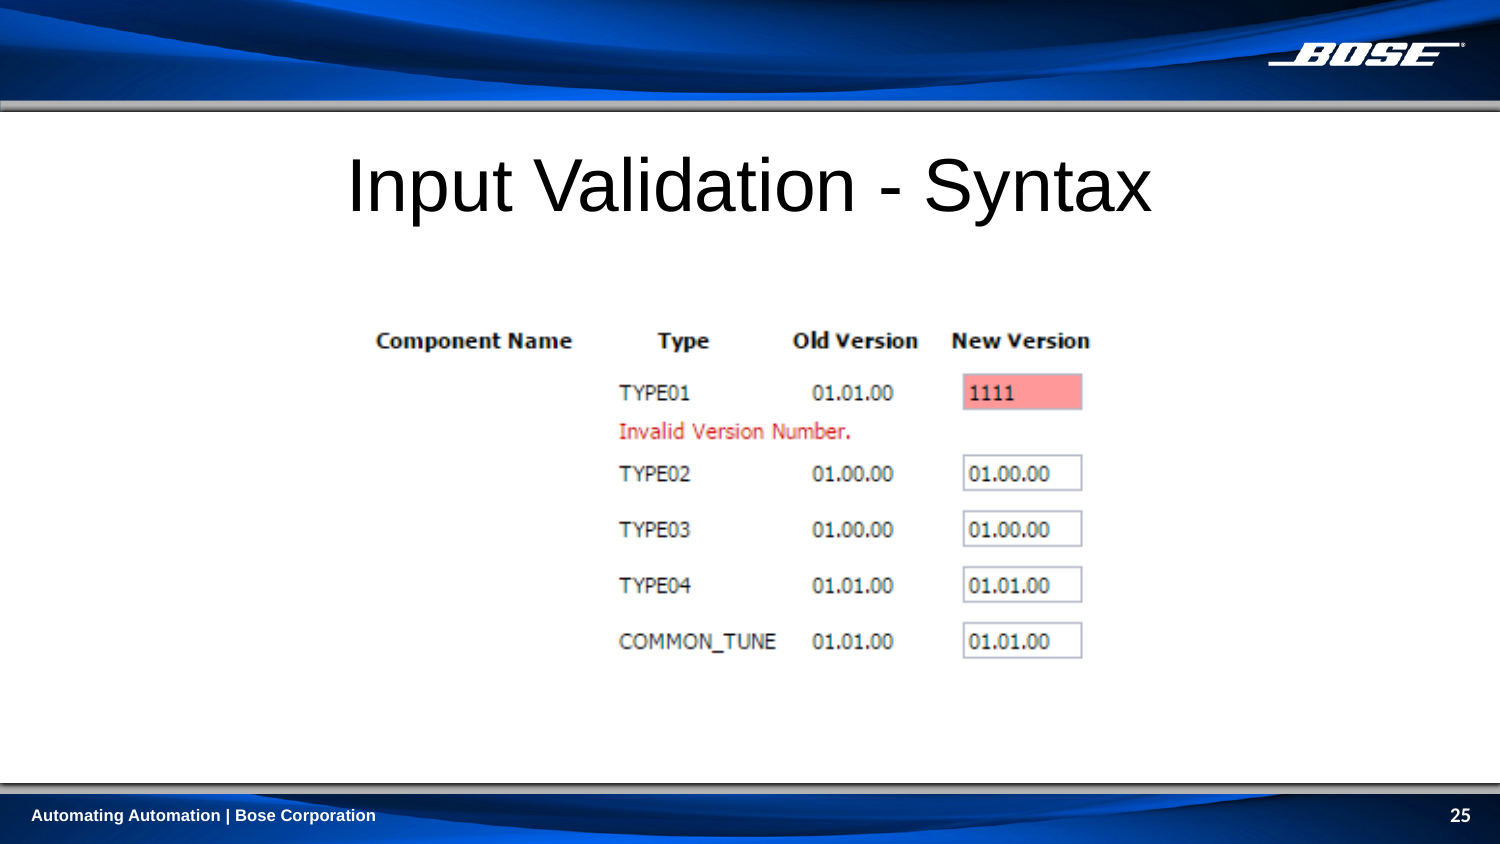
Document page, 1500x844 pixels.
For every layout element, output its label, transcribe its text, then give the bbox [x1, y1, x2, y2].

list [307, 318, 1193, 716]
picture [0, 0, 1500, 844]
title Input Validation - Syntax [75, 129, 1425, 249]
